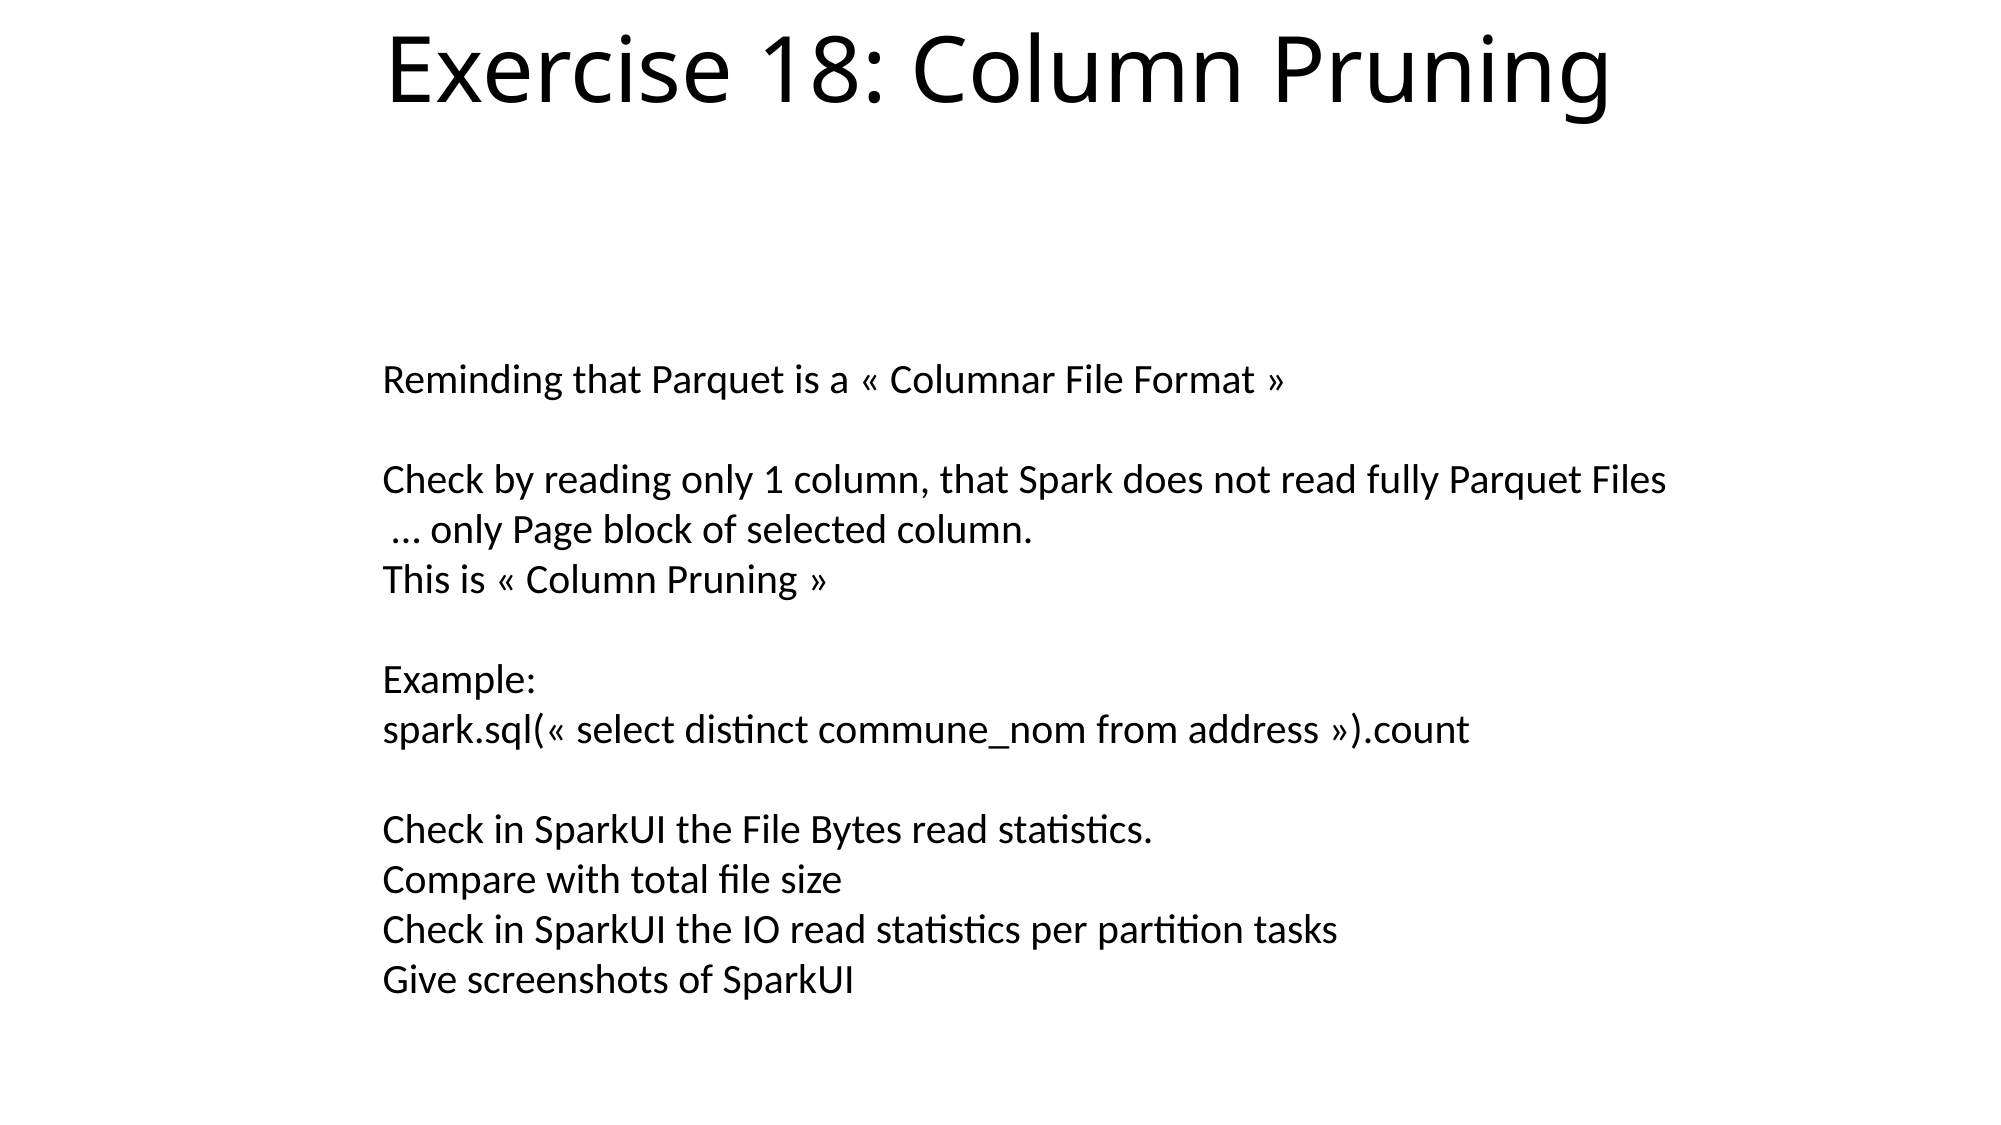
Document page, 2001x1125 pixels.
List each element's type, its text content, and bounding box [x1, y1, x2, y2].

text_box Reminding that Parquet is a « Columnar File Format » Check by reading only 1 column, that Spark does not read fully Parquet Files … only Page block of selected column. This is « Column Pruning » Example: spark.sql(« select distinct commune_nom from address »).count Check in SparkUI the File Bytes read statistics. Compare with total file size Check in SparkUI the IO read statistics per partition tasks Give screenshots of SparkUI [367, 344, 1684, 1010]
title Exercise 18: Column Pruning [137, 0, 1863, 147]
